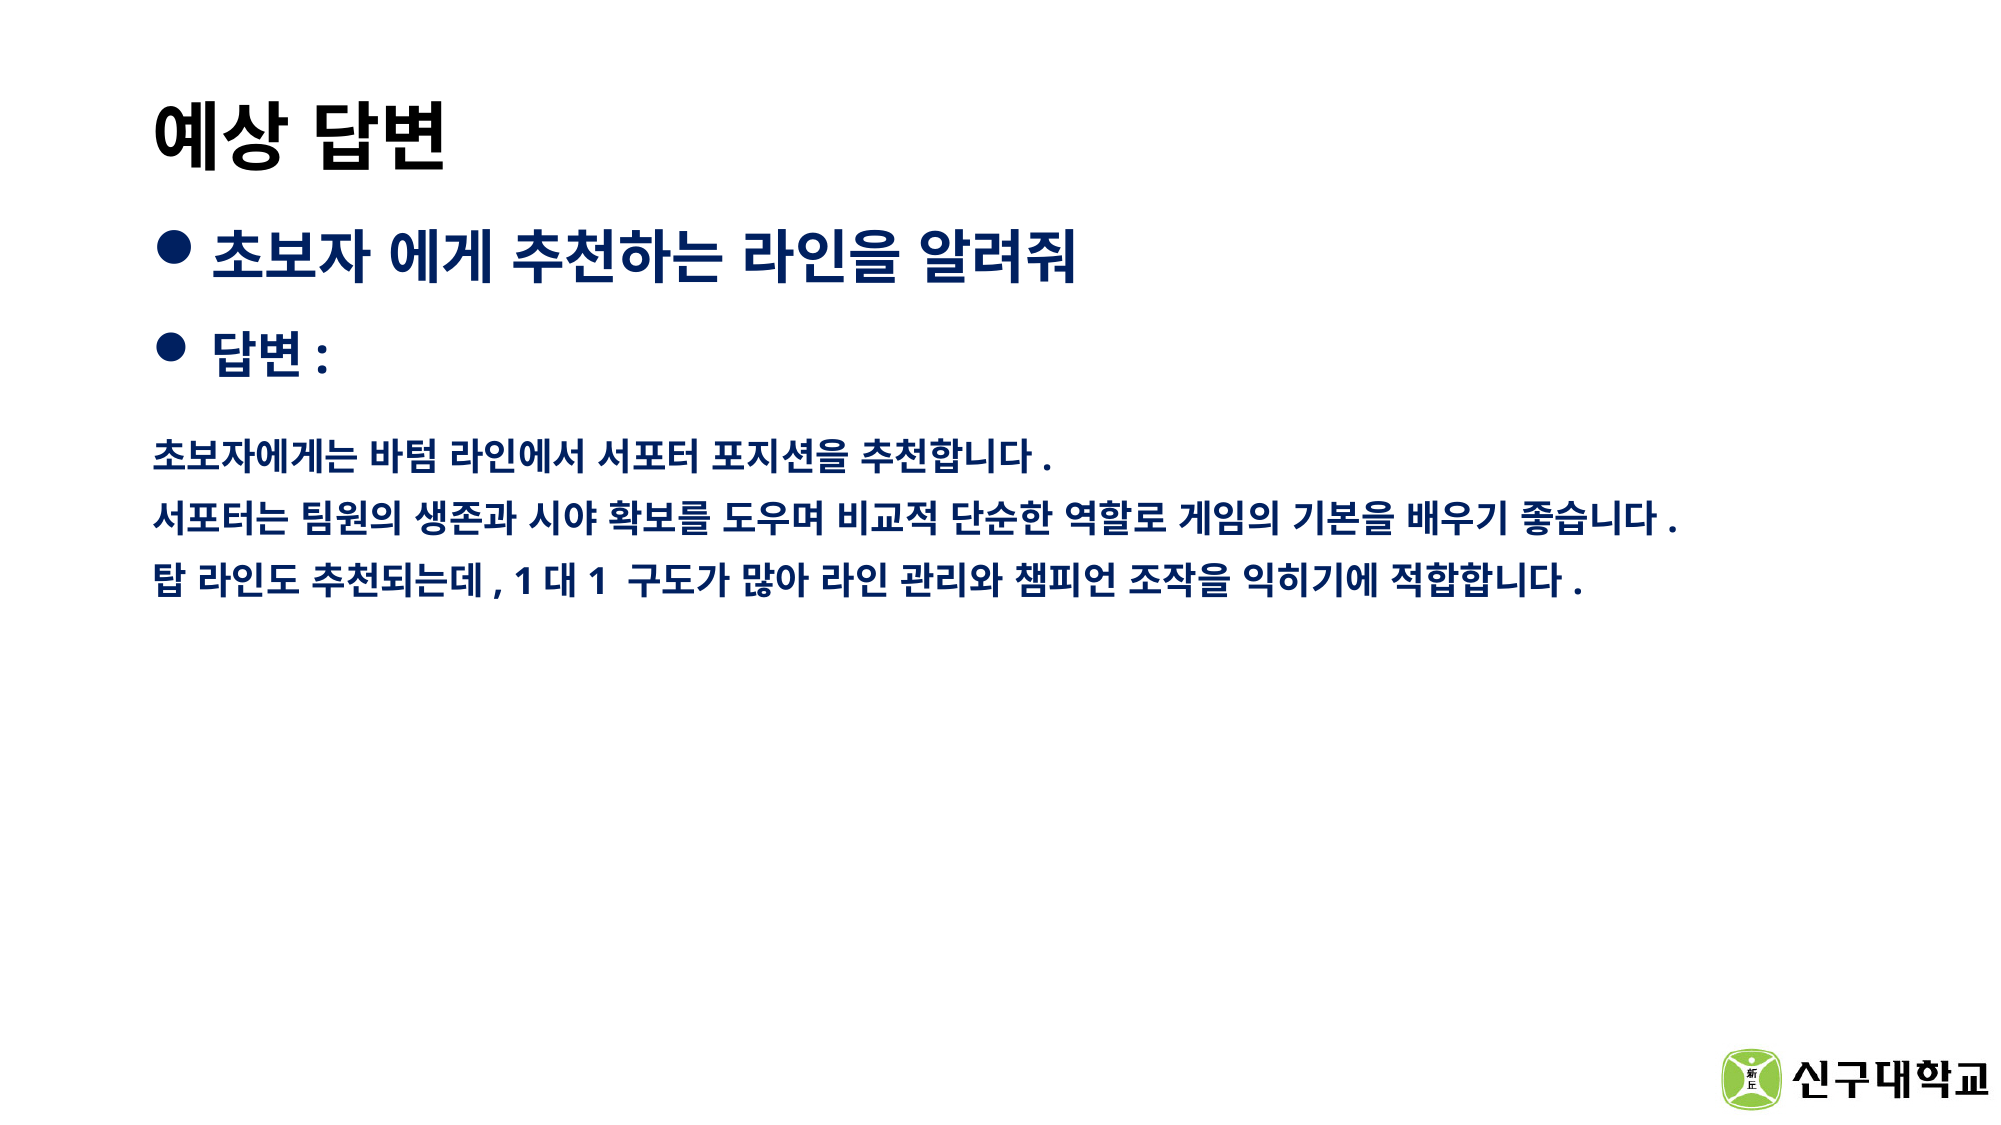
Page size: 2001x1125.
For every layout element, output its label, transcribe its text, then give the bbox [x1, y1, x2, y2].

picture [1715, 1047, 2000, 1119]
title 예상 답변 [137, 59, 1863, 221]
list 초보자 에게 추천하는 라인을 알려줘 답변: 초보자에게는 바텀 라인에서 서포터 포지션을 추천합니다. 서포터는 팀원의 생존과 시야 확보를 도우며 비교적 단순한 역할로 게임의 기본을 배우기 좋습니다. 탑 라인도 추천되는데, 1대1 구도가 많아 라인 관리와 챔피언 조작을 익히기에 적합합니다​​. [137, 220, 2000, 1047]
